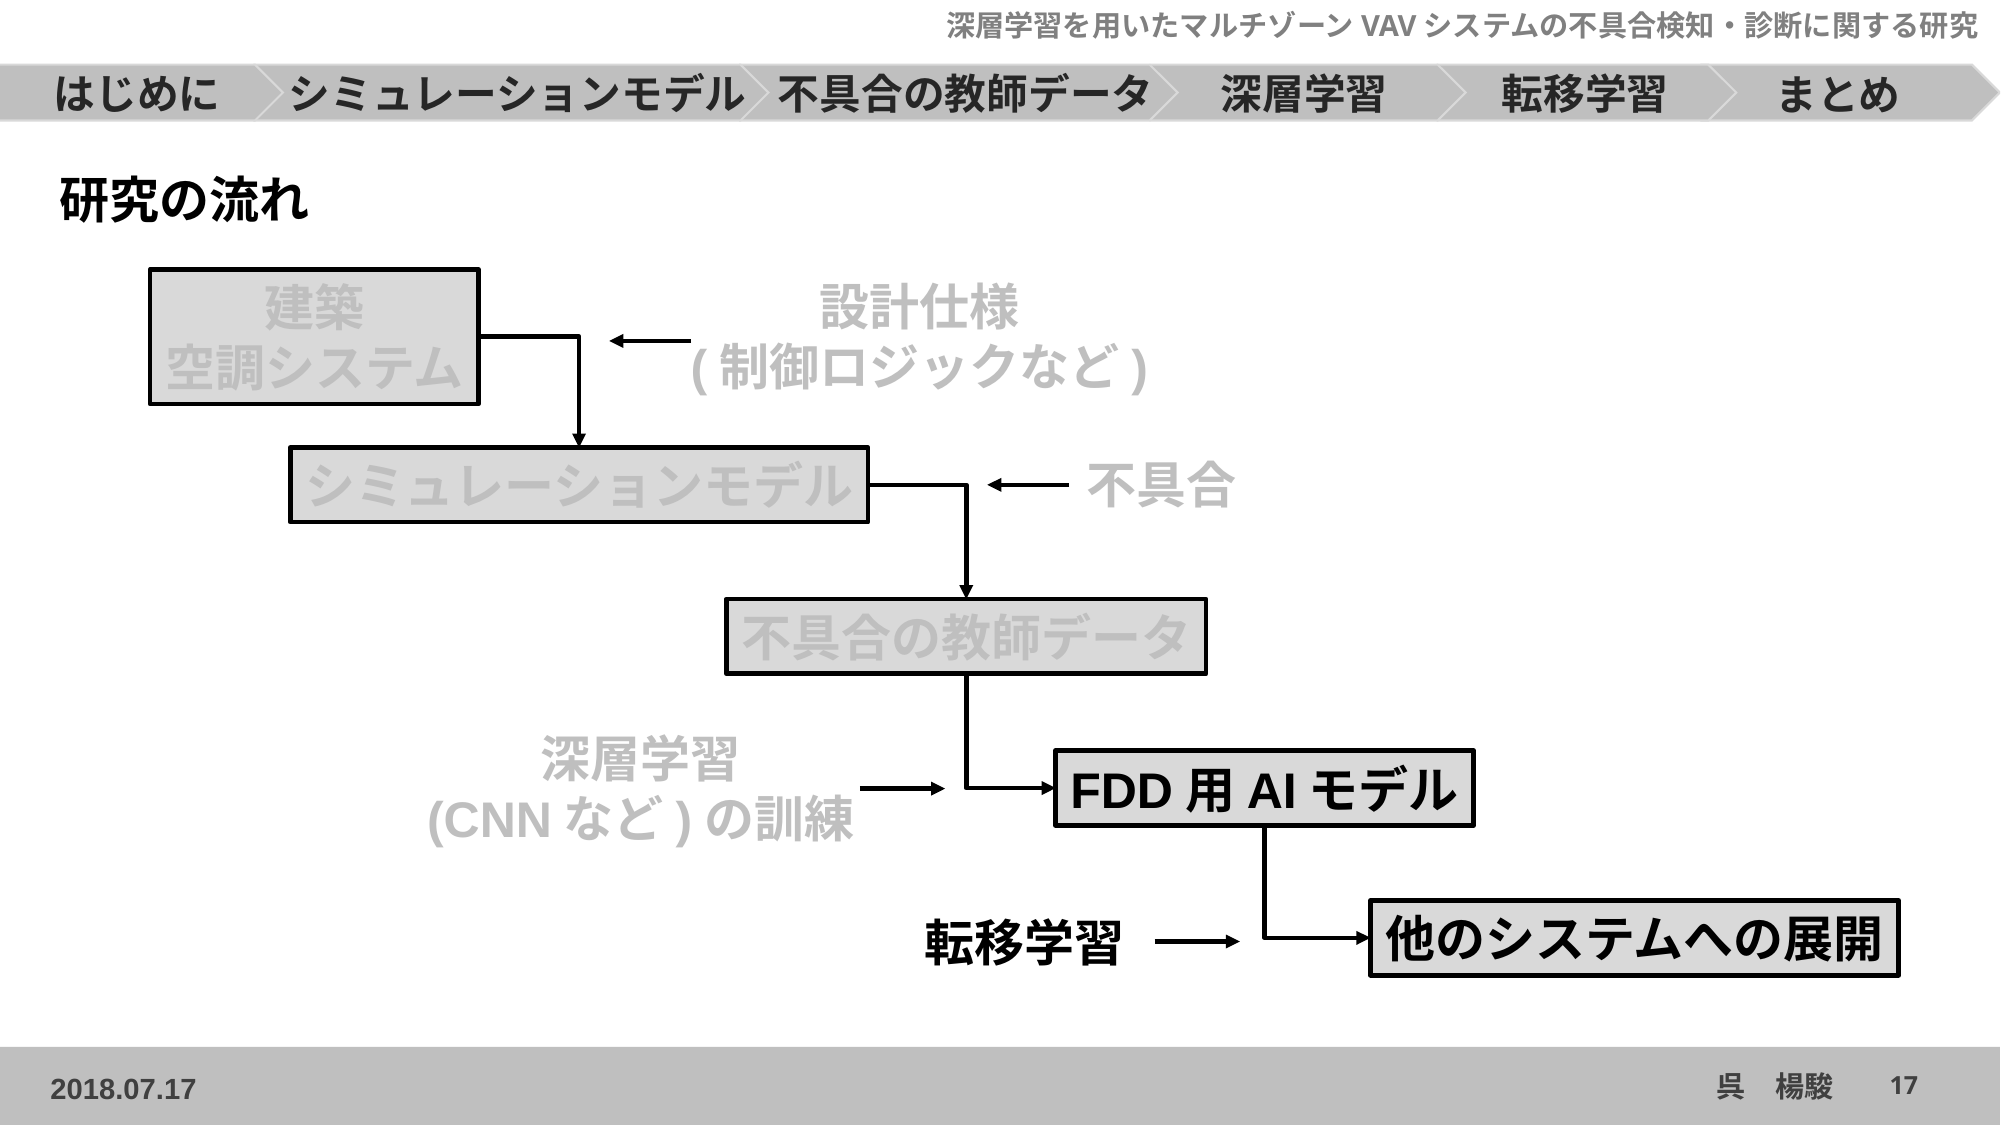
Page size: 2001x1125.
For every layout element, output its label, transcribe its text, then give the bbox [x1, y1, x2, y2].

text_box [960, 680, 1075, 783]
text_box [1259, 831, 1372, 934]
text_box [480, 337, 580, 448]
text_box 不具合 [1071, 445, 1252, 521]
text_box 深層学習 (CNNなど)の訓練 [412, 720, 870, 856]
text_box 研究の流れ [44, 160, 478, 236]
text_box 設計仕様 (制御ロジックなど) [675, 268, 1163, 404]
text_box FDD用AIモデル [1055, 750, 1474, 826]
text_box シミュレーションモデル [290, 447, 868, 523]
text_box 他のシステムへの展開 [1370, 900, 1899, 976]
text_box 不具合の教師データ [726, 599, 1207, 674]
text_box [871, 485, 967, 600]
text_box 転移学習 [909, 904, 1140, 979]
text_box 建築 空調システム [150, 269, 479, 405]
